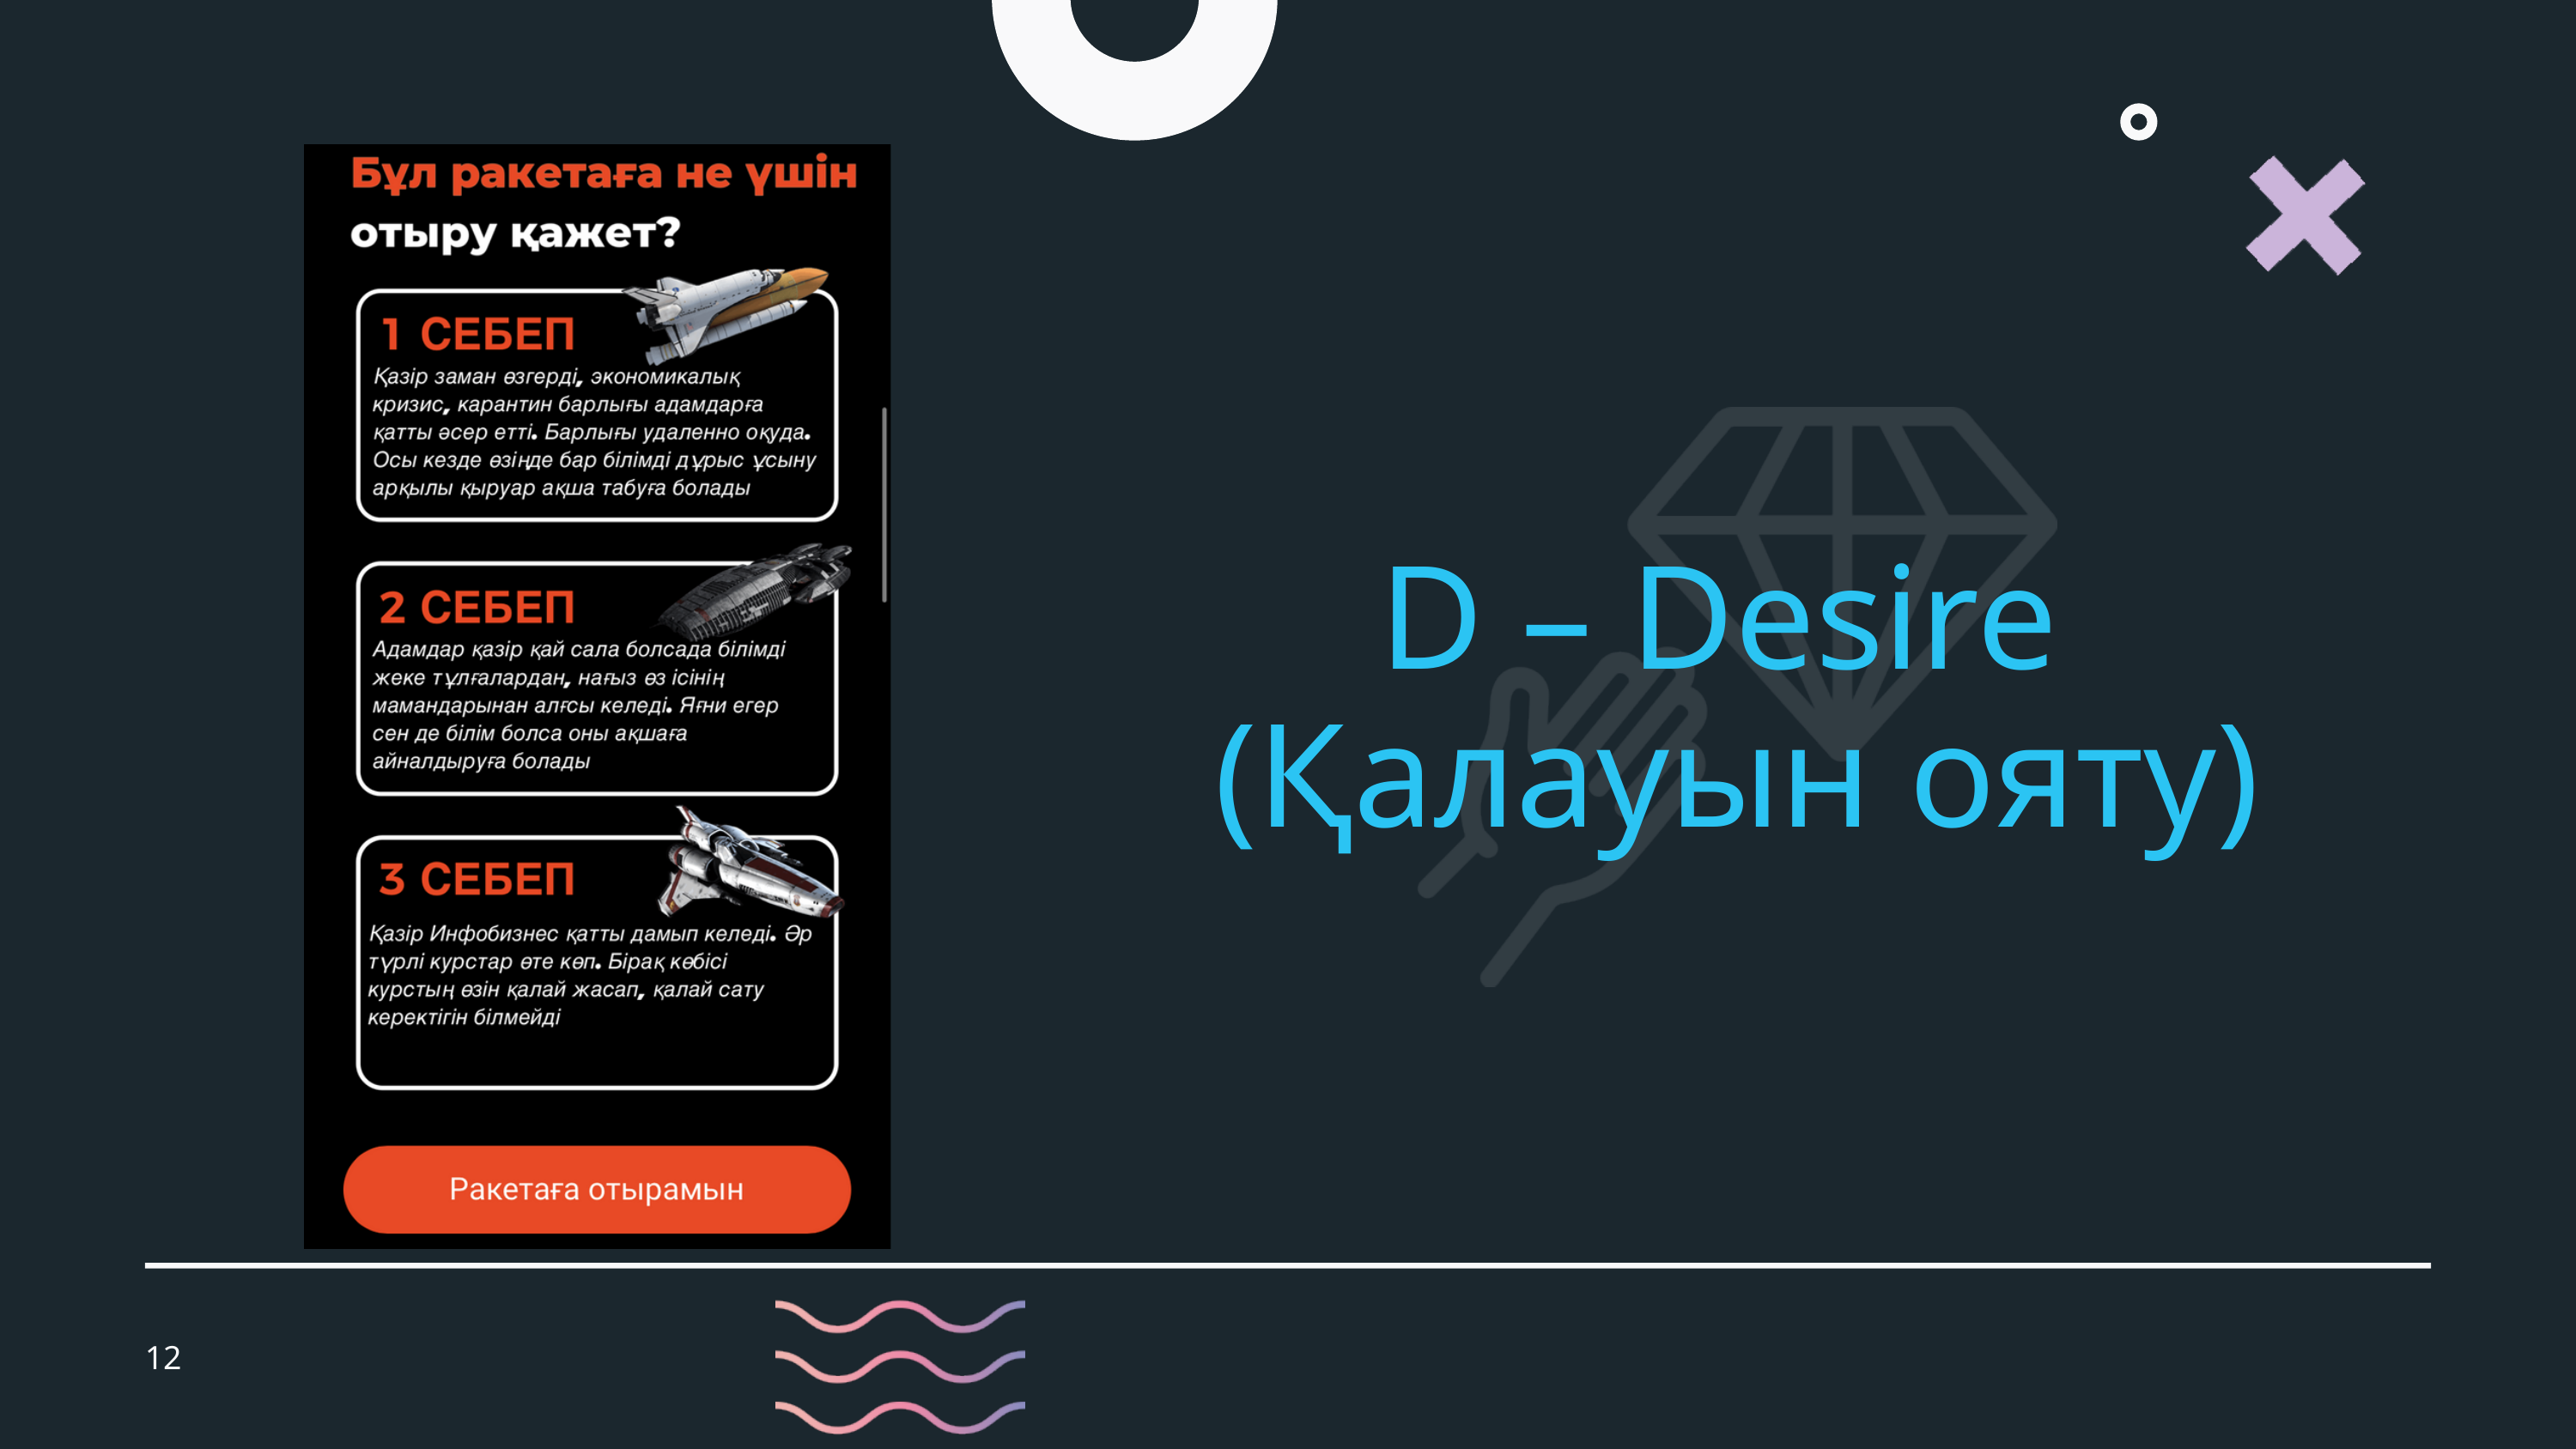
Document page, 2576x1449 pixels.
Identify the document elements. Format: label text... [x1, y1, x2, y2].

text_box [144, 1263, 2432, 1269]
text_box D – Desire (Қалауын ояту) [895, 540, 1413, 856]
picture [775, 1292, 1025, 1449]
text_box 12 [144, 1331, 464, 1377]
picture [2213, 121, 2399, 308]
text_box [991, 0, 1279, 141]
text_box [2120, 103, 2158, 141]
picture [1417, 406, 2057, 987]
text_box D – Desire (Қалауын ояту) [2062, 540, 2576, 856]
picture [303, 144, 891, 1249]
